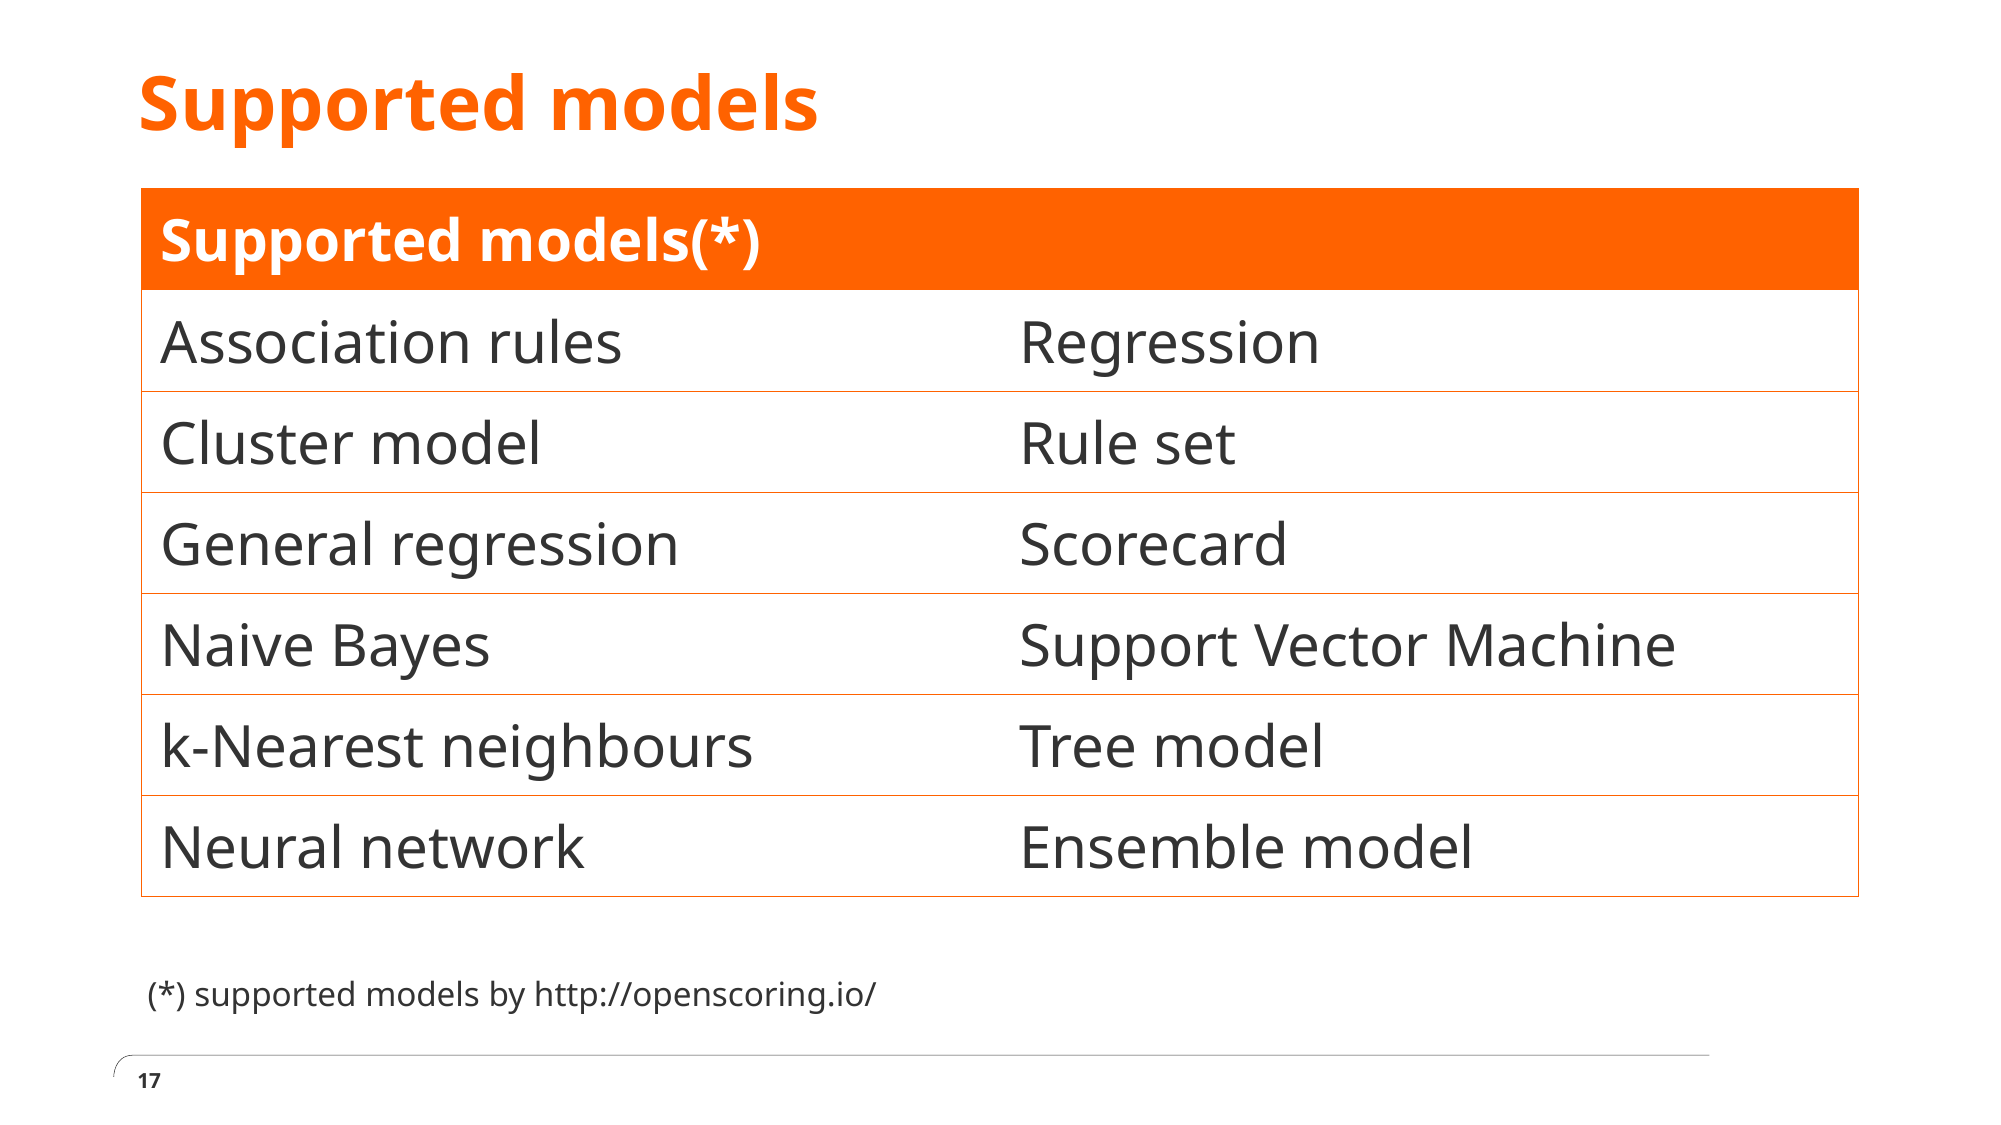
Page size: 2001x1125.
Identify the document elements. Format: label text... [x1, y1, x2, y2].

table_cell General regression [142, 493, 1000, 593]
table_cell Ensemble model [1000, 796, 1858, 896]
table_cell Neural network [142, 796, 1000, 896]
table_cell Naive Bayes [142, 594, 1000, 694]
table_cell Tree model [1000, 695, 1858, 795]
text_box (*) supported models by http://openscoring.io/ [141, 967, 988, 1020]
table_cell k-Nearest neighbours [142, 695, 1000, 795]
title Supported models [138, 46, 1860, 187]
table_header Supported models(*) [142, 189, 1000, 289]
slide_number 17 [137, 1065, 219, 1097]
table_cell Regression [1000, 290, 1858, 391]
table_cell Support Vector Machine [1000, 594, 1858, 694]
table_cell Cluster model [142, 392, 1000, 492]
table_cell Rule set [1000, 392, 1858, 492]
table_cell Association rules [142, 290, 1000, 391]
table_header [1000, 189, 1858, 289]
table_cell Scorecard [1000, 493, 1858, 593]
